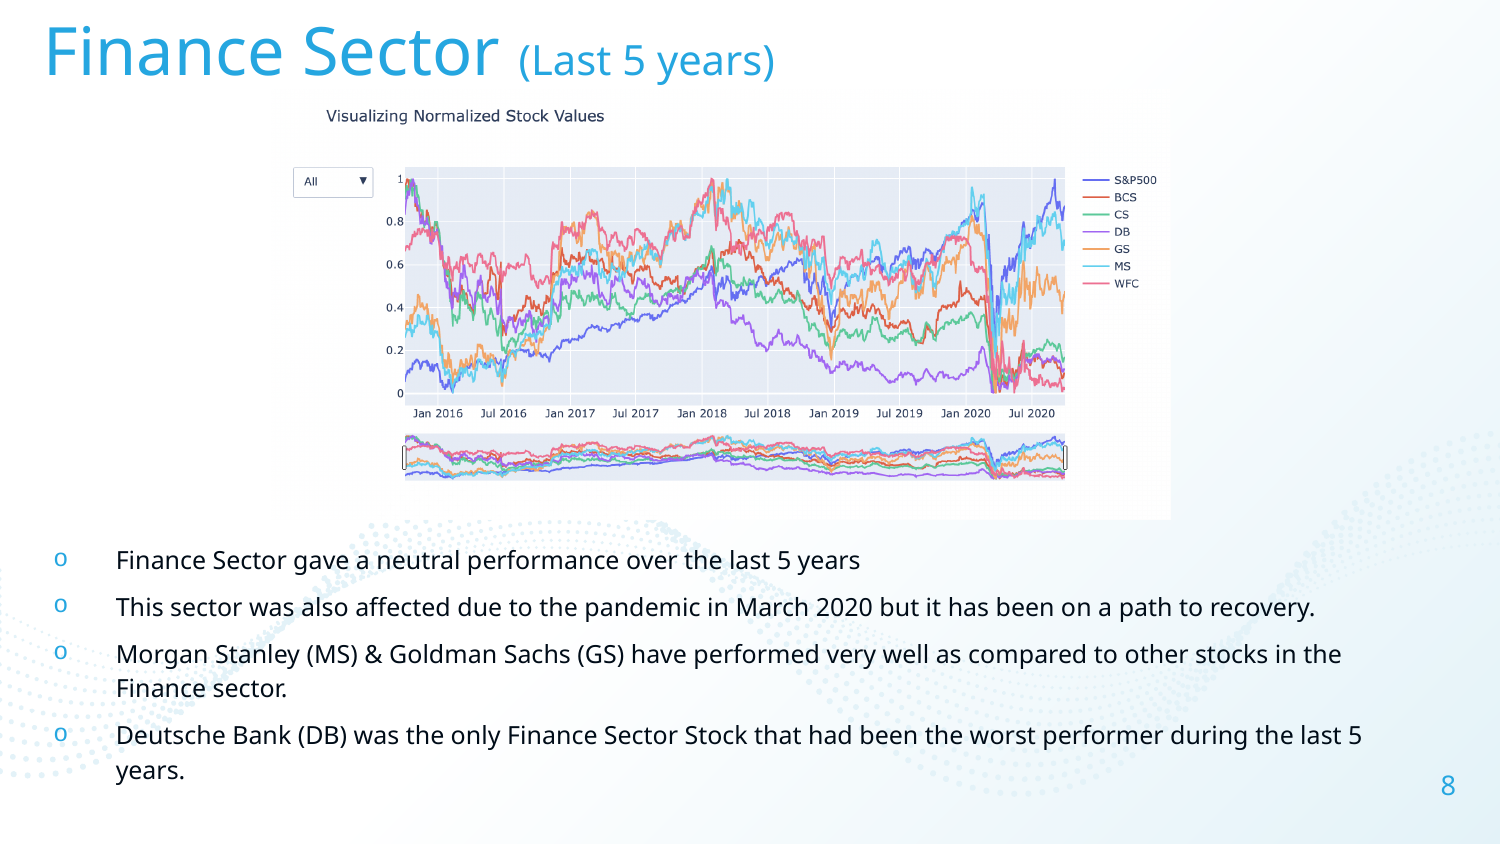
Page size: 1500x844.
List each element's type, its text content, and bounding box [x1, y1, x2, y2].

picture [271, 89, 1171, 520]
slide_number 8 [1366, 754, 1457, 819]
title Finance Sector (Last 5 years) [43, 24, 1204, 90]
list Finance Sector gave a neutral performance over the last 5 years This sector was also affected due to the pandemic in March 2020 but it has been on a path to recovery. Morgan Stanley (MS) & Goldman Sachs (GS) have performed very well as compared to other stocks in the Finance sector. Deutsche Bank (DB) was the only Finance Sector Stock that had been the worst performer during the last 5 years. [40, 540, 1402, 819]
